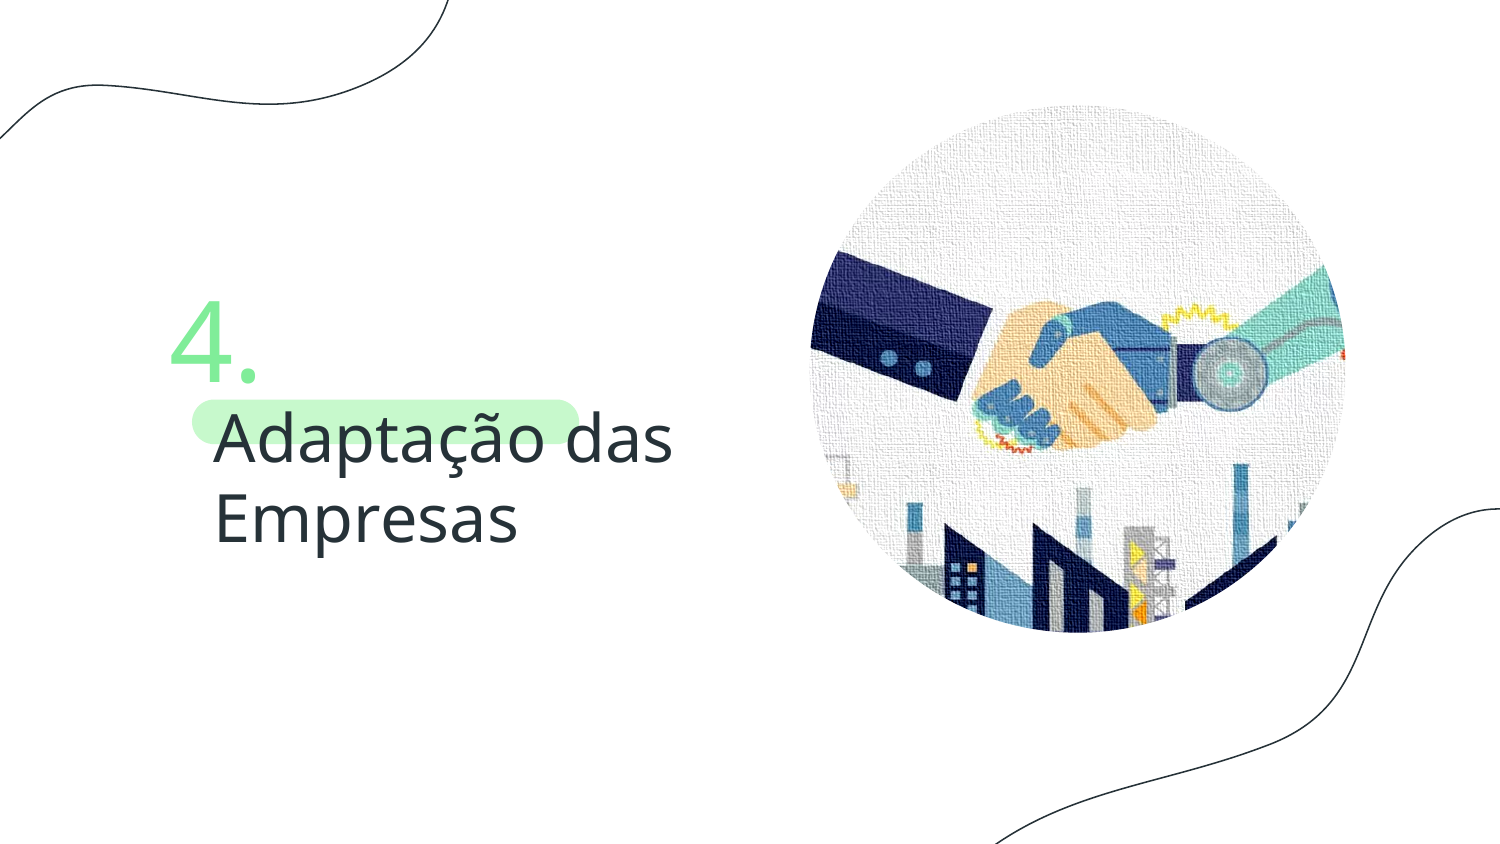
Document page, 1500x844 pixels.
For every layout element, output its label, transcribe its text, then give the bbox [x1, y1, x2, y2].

title Adaptação das Empresas [198, 380, 804, 563]
text_box 4. [154, 254, 306, 474]
picture [809, 105, 1346, 633]
